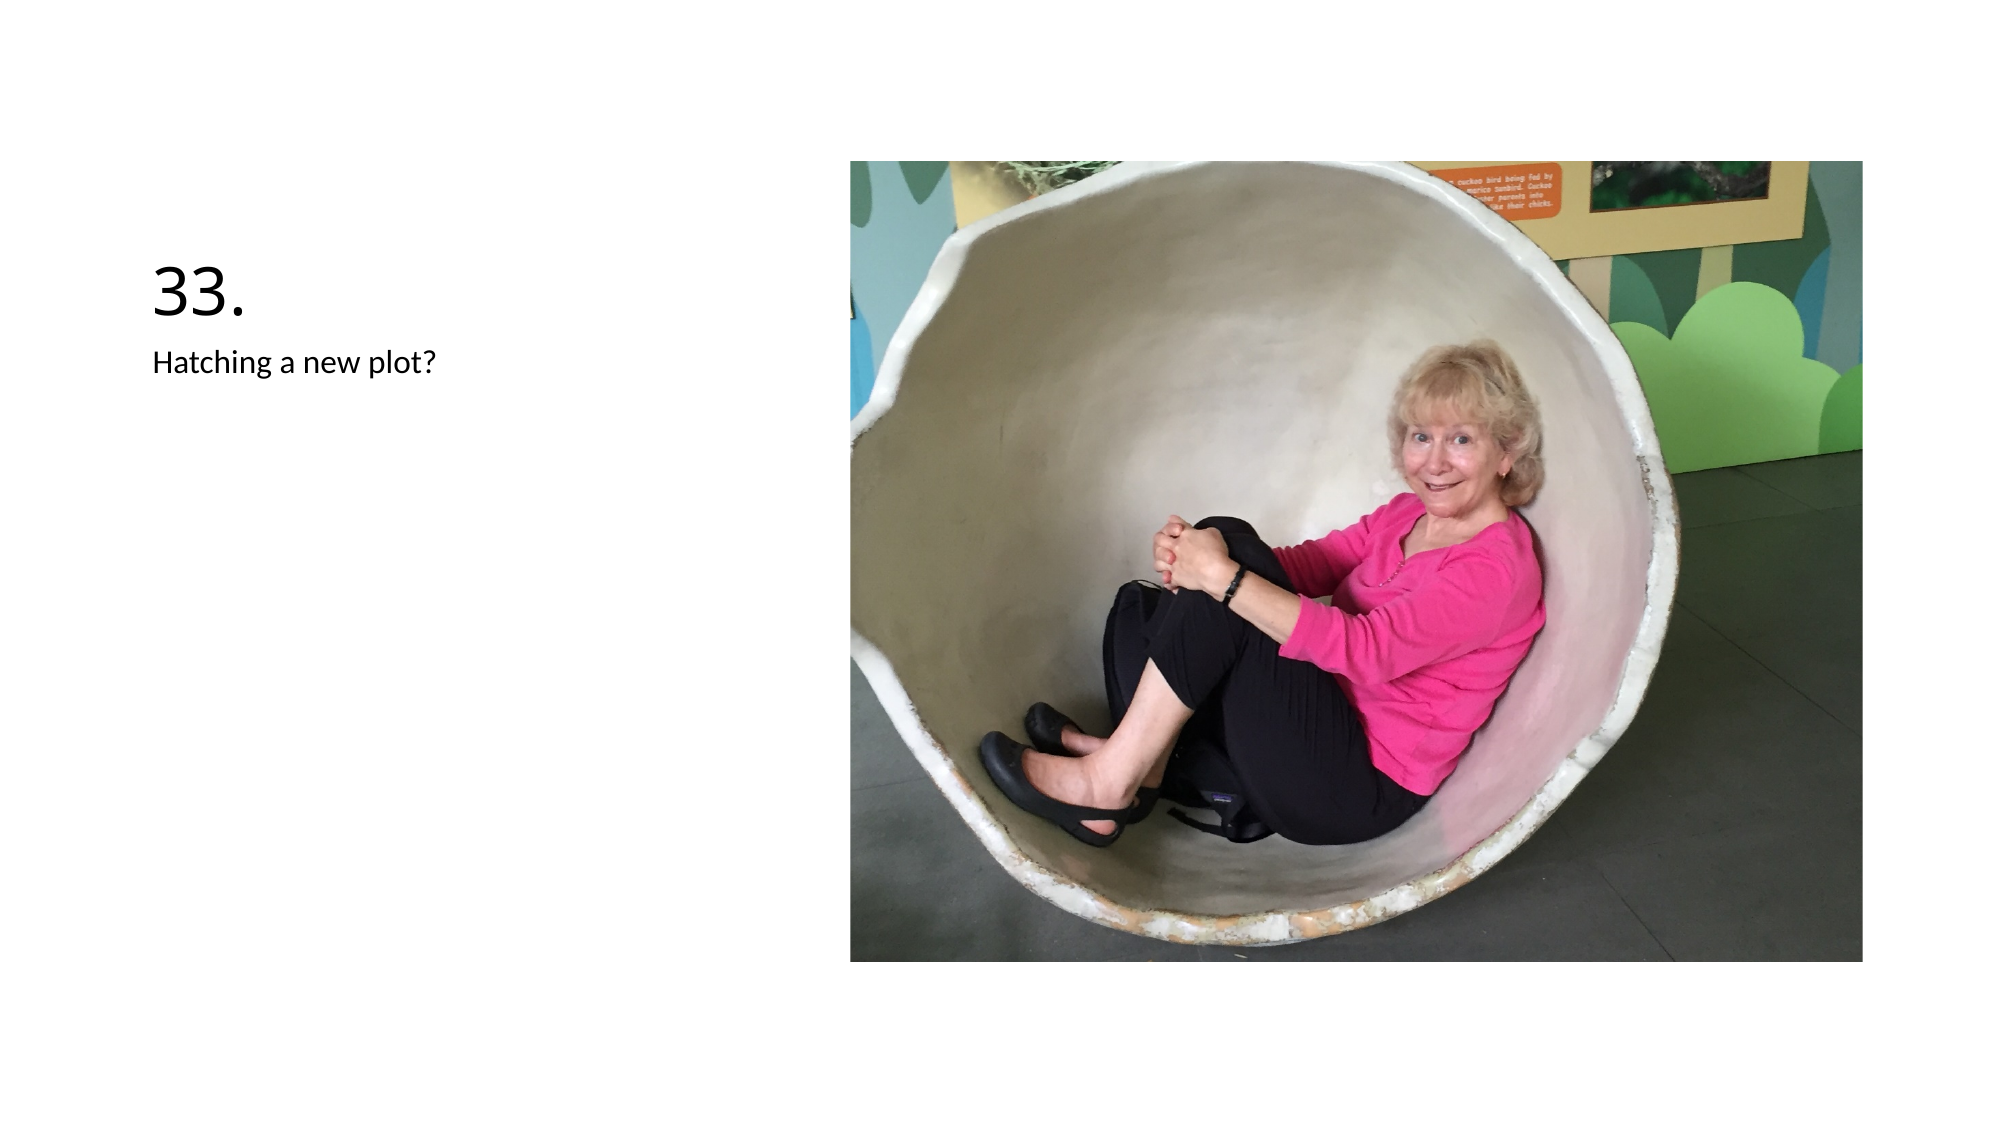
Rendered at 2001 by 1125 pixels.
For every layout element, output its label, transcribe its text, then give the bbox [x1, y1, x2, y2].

list Hatching a new plot? [137, 337, 783, 963]
picture [850, 161, 1863, 962]
title 33. [137, 75, 783, 337]
